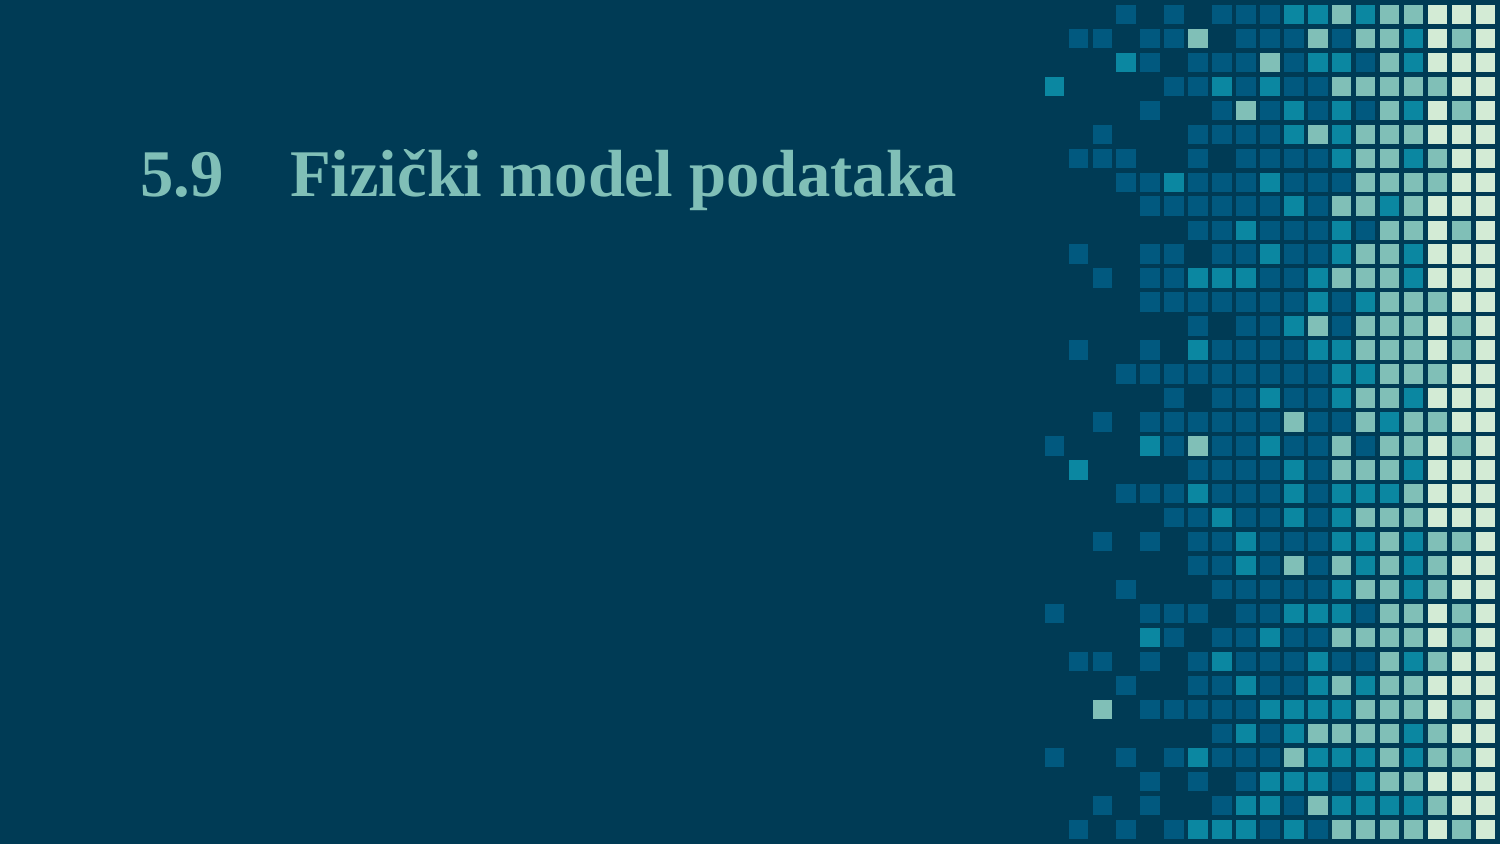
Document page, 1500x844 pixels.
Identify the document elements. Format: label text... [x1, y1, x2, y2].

title 5.9 Fizički model podataka [125, 114, 1011, 305]
